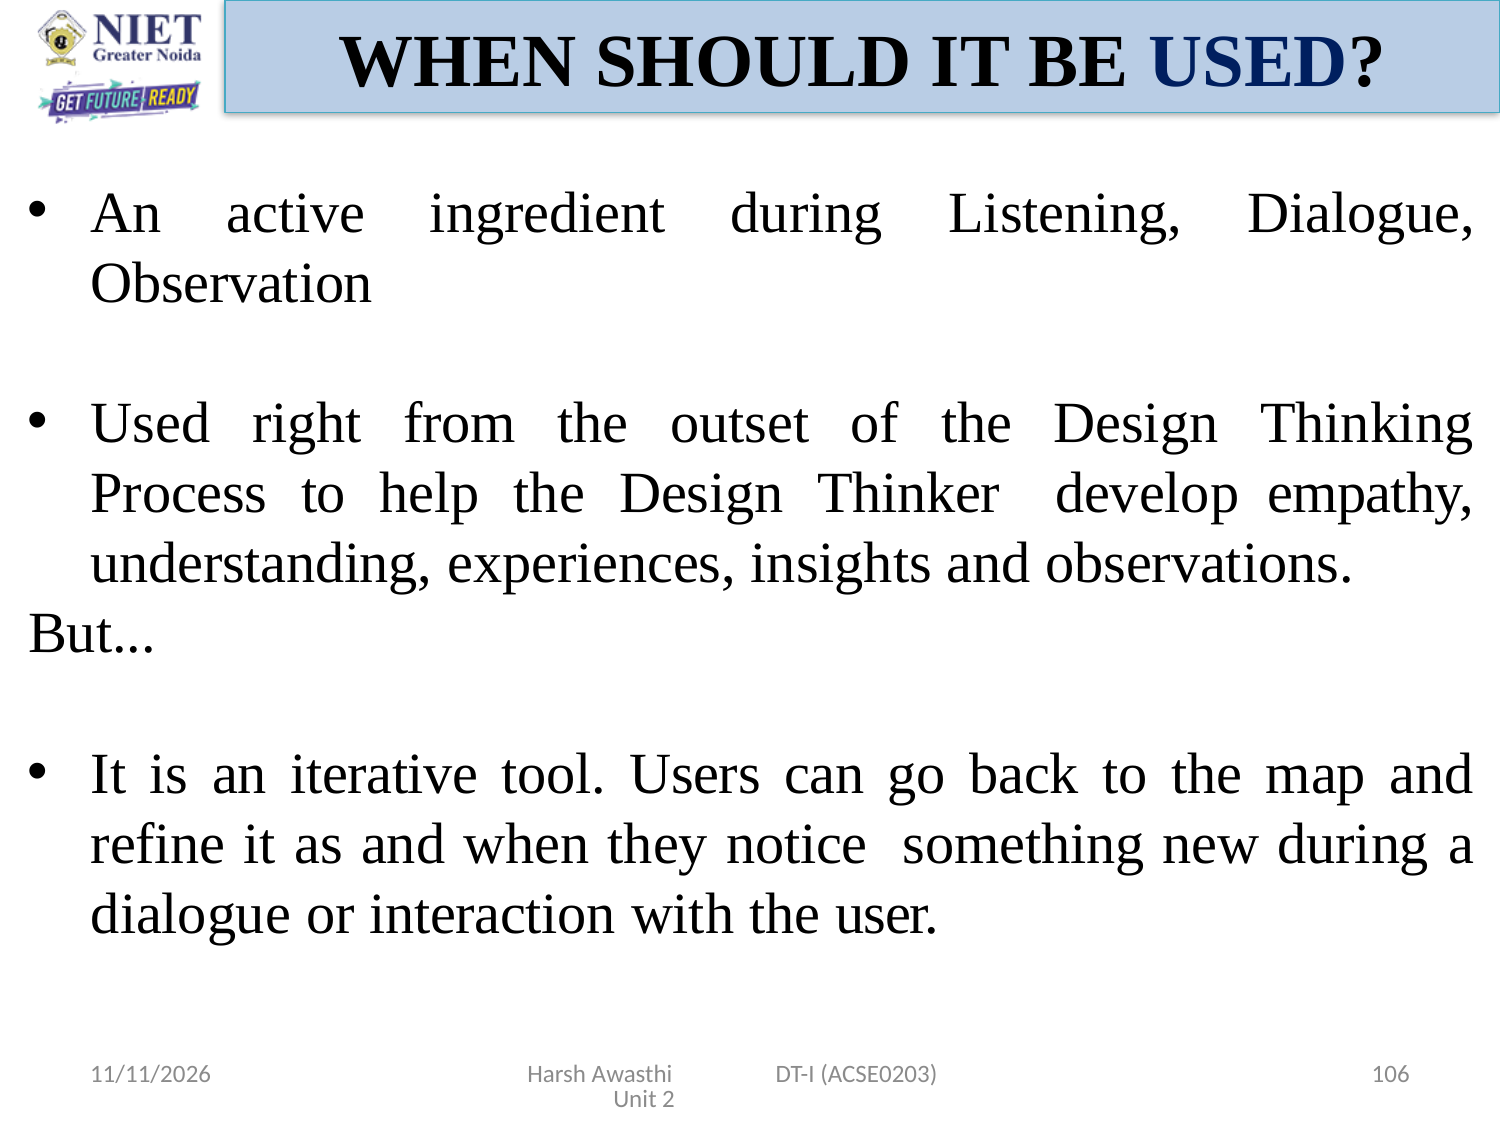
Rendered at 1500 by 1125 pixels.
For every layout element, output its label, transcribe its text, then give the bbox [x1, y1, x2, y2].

slide_number 106 [1074, 1042, 1425, 1103]
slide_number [75, 1042, 425, 1103]
text_box WHEN SHOULD IT BE USED? [238, 0, 1500, 113]
footer Harsh Awasthi DT-I (ACSE0203) Unit 2 [512, 1042, 988, 1103]
picture [0, 0, 238, 135]
text_box An active ingredient during Listening, Dialogue, Observation Used right from the outset of the Design Thinking Process to help the Design Thinker develop empathy, understanding, experiences, insights and observations. But... It is an iterative tool. Users can go back to the map and refine it as and when they notice something new during a dialogue or interaction with the user. [25, 171, 1475, 946]
